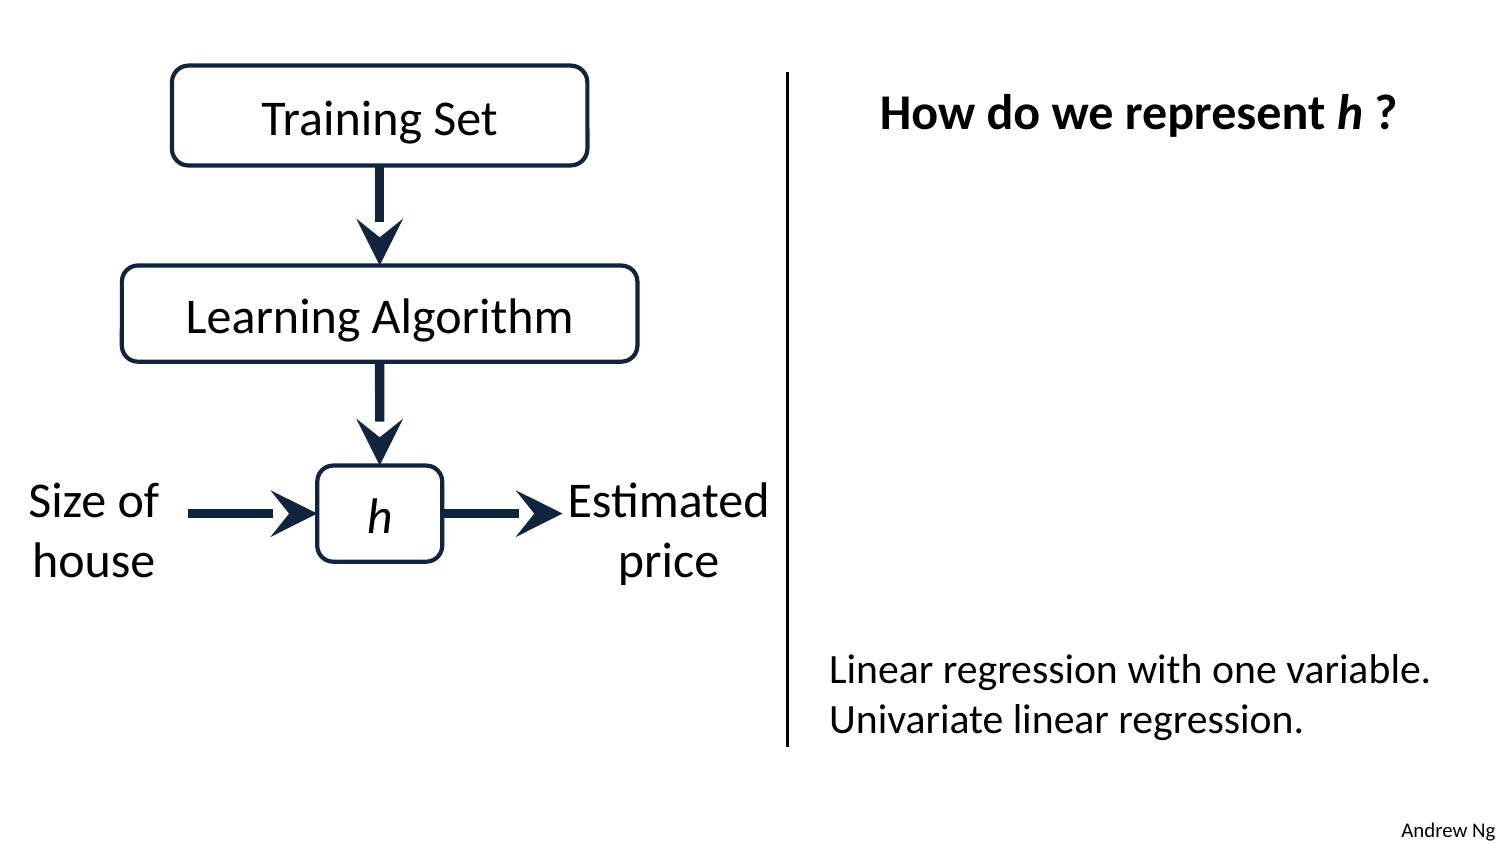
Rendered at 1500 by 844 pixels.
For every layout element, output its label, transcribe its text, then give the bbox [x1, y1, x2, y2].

text_box How do we represent h ? [865, 71, 1413, 147]
text_box Estimated price [549, 460, 783, 596]
text_box h [315, 463, 445, 564]
text_box Training Set [169, 63, 590, 168]
text_box Learning Algorithm [119, 263, 640, 364]
text_box Size of house [0, 460, 188, 596]
text_box Linear regression with one variable. Univariate linear regression. [814, 634, 1447, 750]
